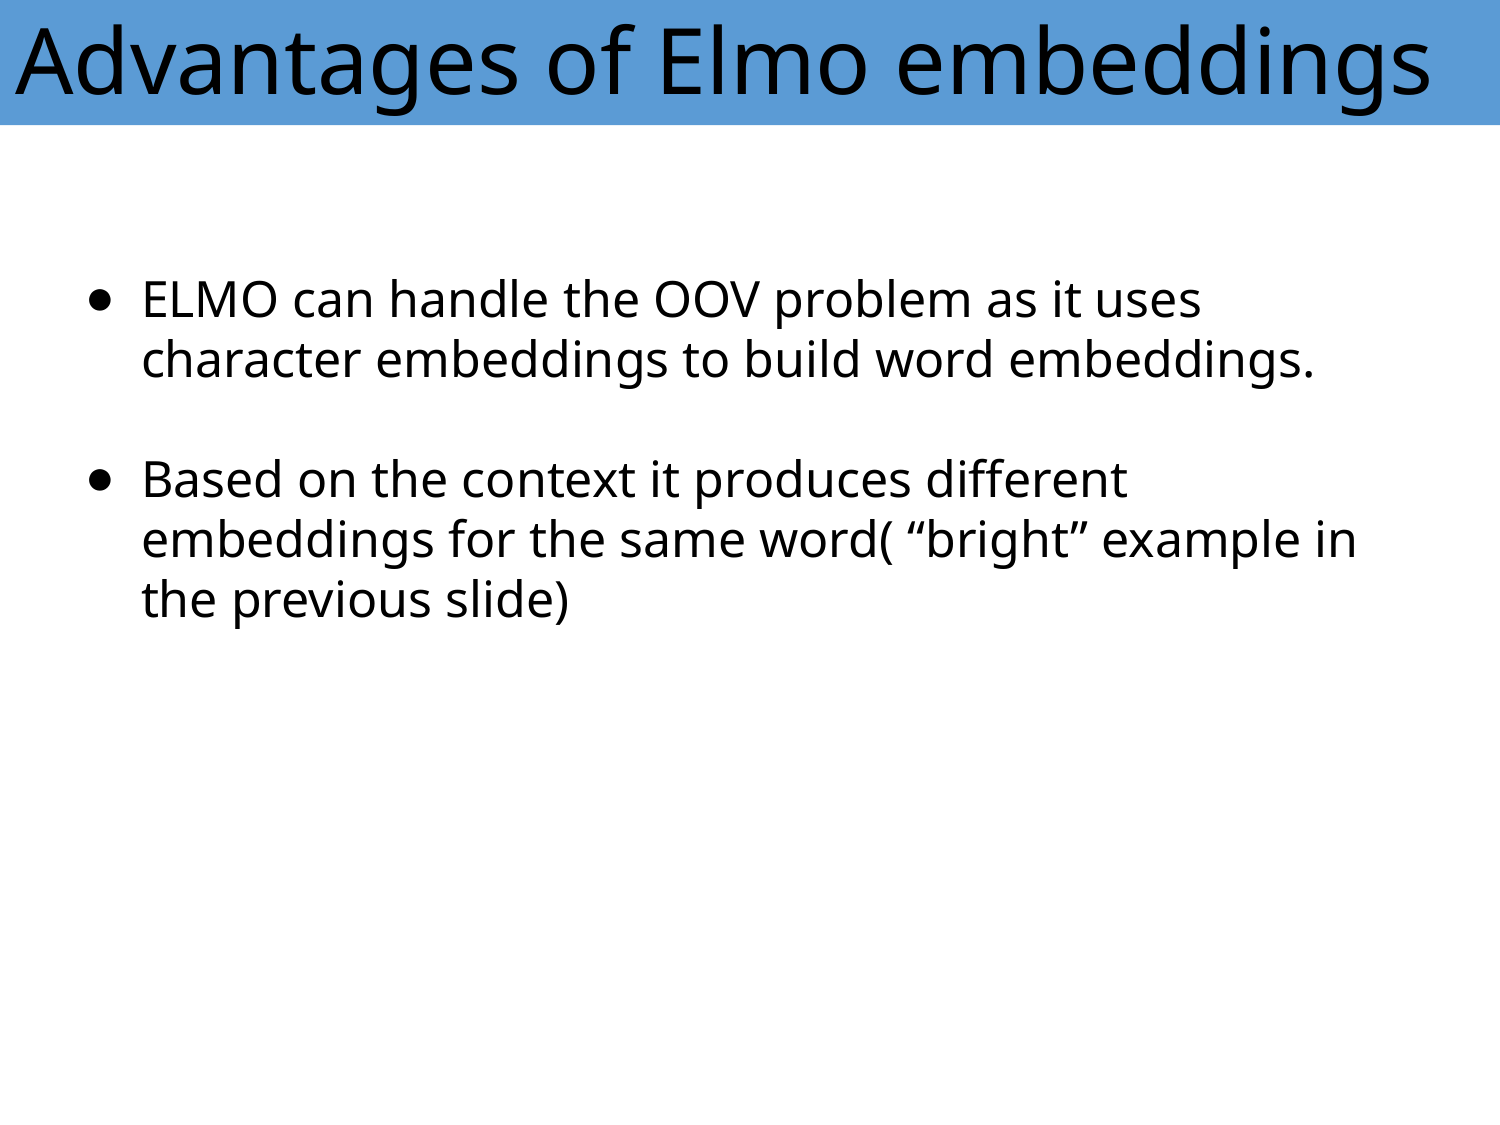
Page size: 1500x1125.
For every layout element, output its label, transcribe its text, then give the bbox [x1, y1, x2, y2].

list ELMO can handle the OOV problem as it uses character embeddings to build word embeddings. Based on the context it produces different embeddings for the same word( “bright” example in the previous slide) [51, 252, 1449, 746]
title Advantages of Elmo embeddings [0, 0, 1500, 126]
